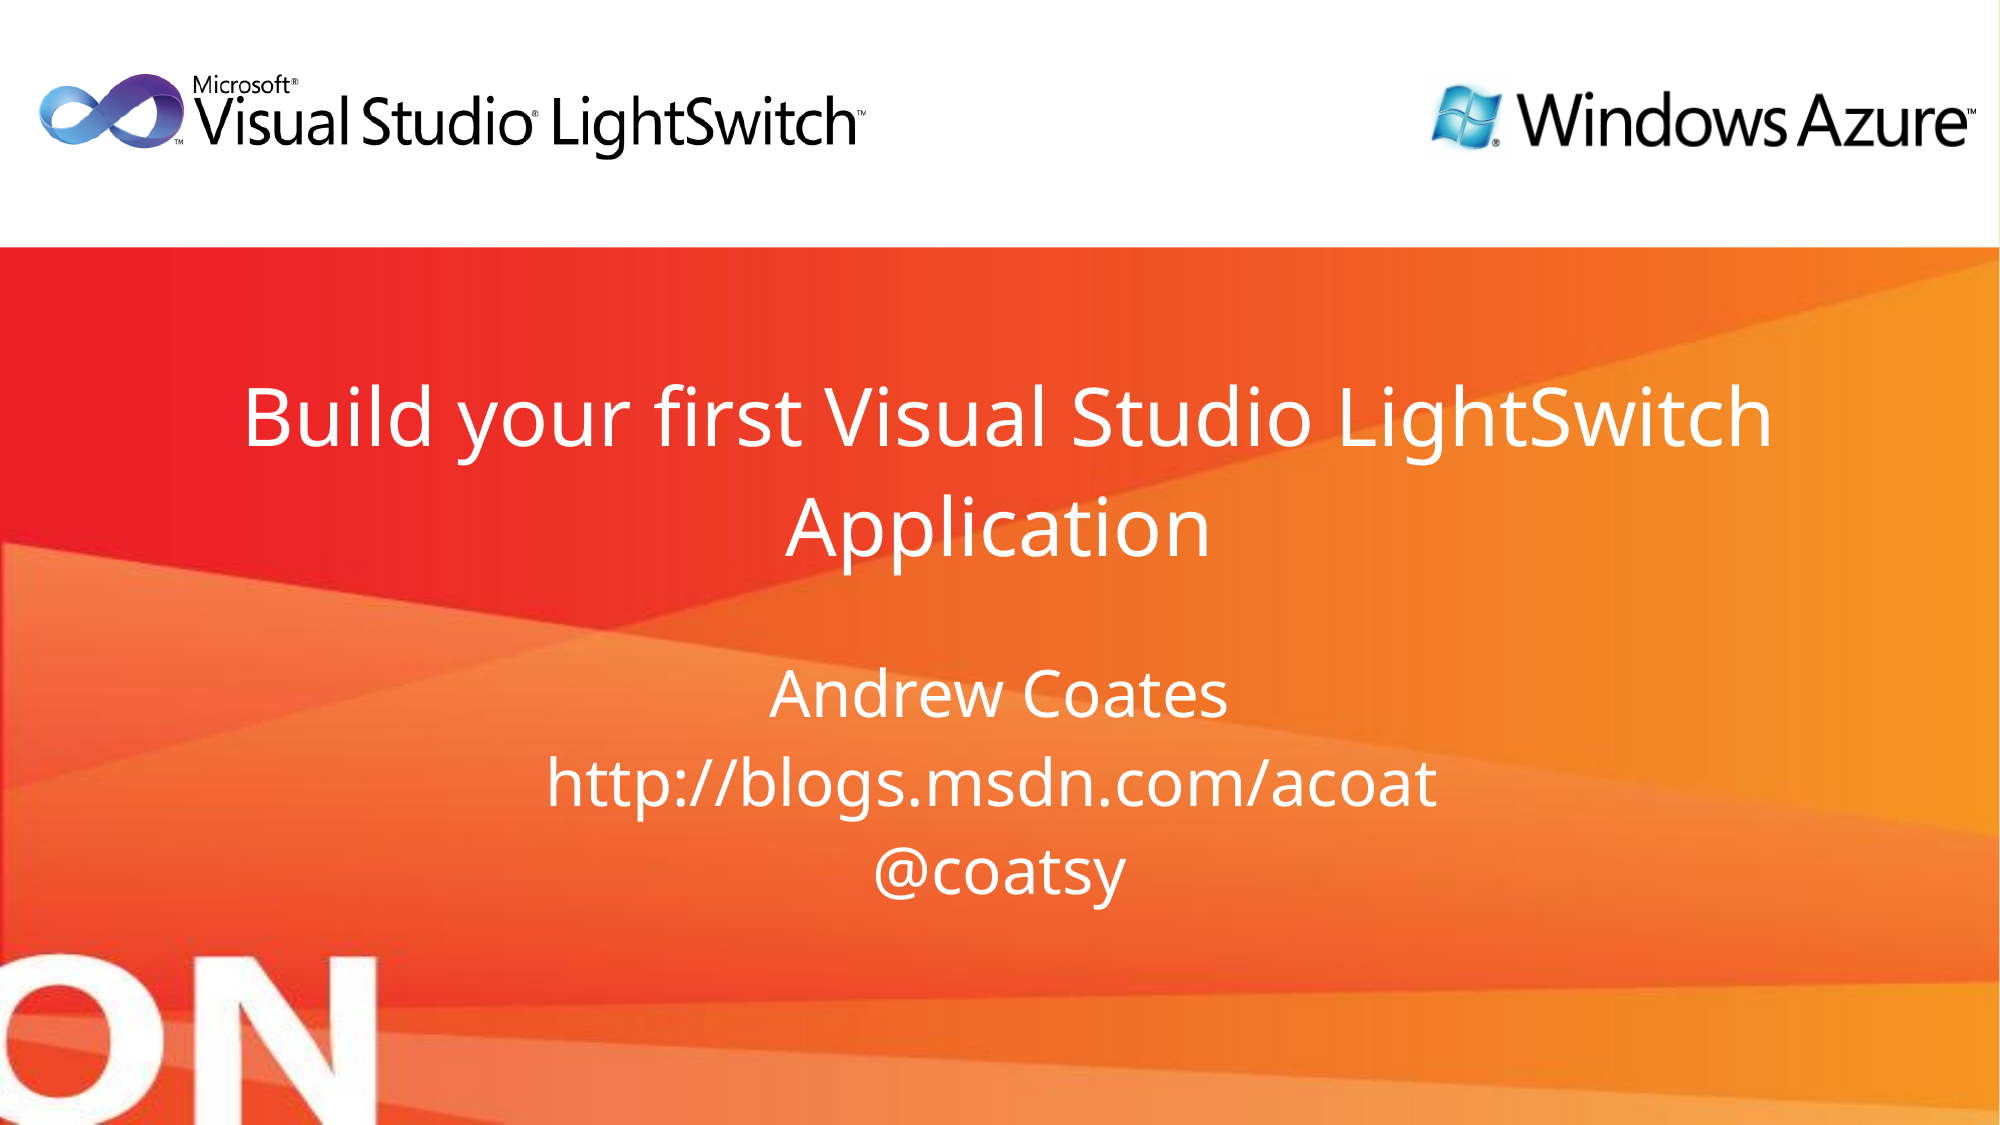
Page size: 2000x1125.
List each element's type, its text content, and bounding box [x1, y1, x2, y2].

title Build your first Visual Studio LightSwitch Application [149, 349, 1850, 591]
picture [0, 248, 2000, 1125]
picture [1424, 74, 1977, 160]
subtitle Andrew Coates http://blogs.msdn.com/acoat @coatsy [299, 637, 1700, 925]
picture [38, 73, 866, 161]
